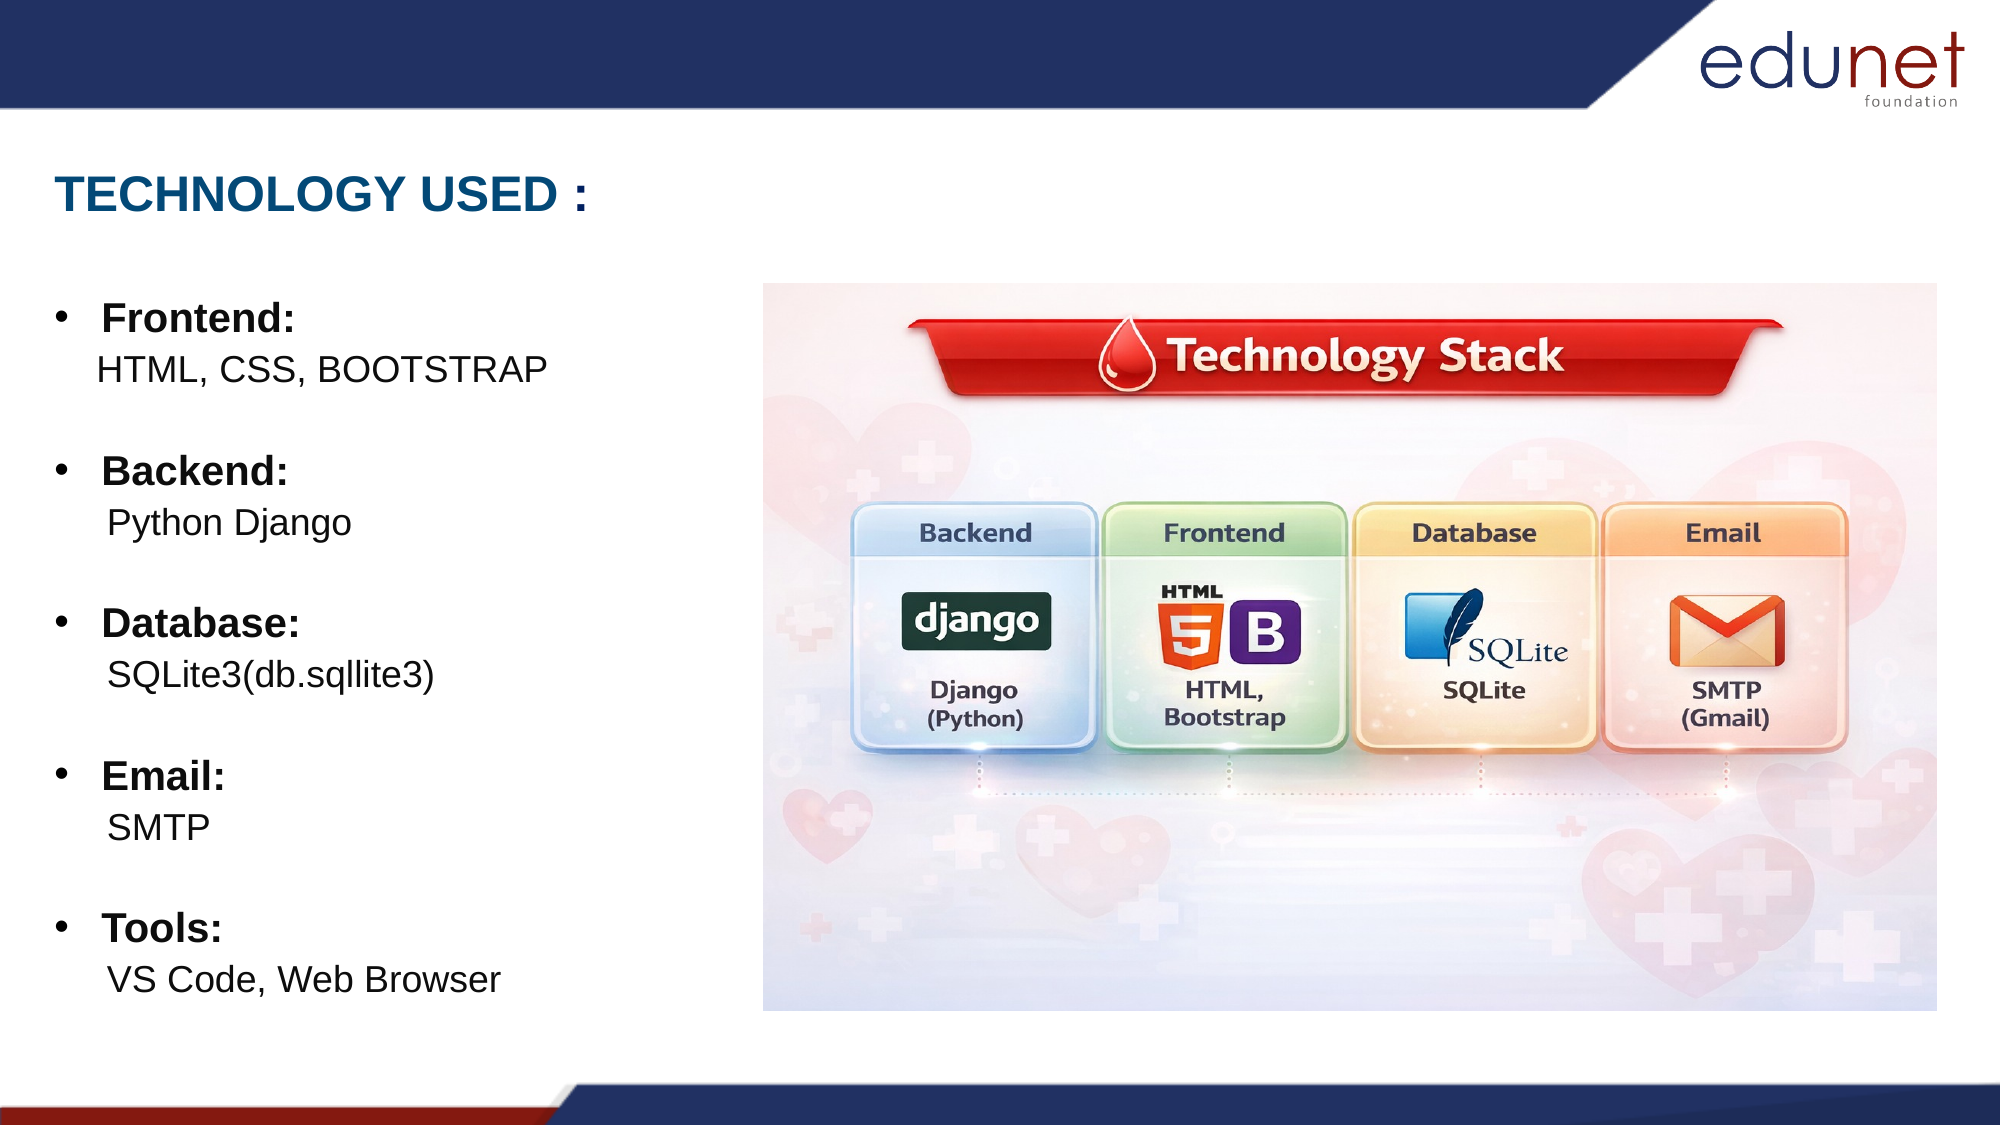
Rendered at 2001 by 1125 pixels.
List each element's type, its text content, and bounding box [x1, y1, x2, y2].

picture [0, 0, 1977, 117]
picture [762, 283, 1937, 1011]
text_box Frontend: HTML, CSS, BOOTSTRAP Backend: Python Django Database: SQLite3(db.sqllite3) Email: SMTP Tools: VS Code, Web Browser [39, 283, 761, 1008]
text_box TECHNOLOGY USED : [39, 154, 763, 229]
picture [0, 1070, 2000, 1125]
